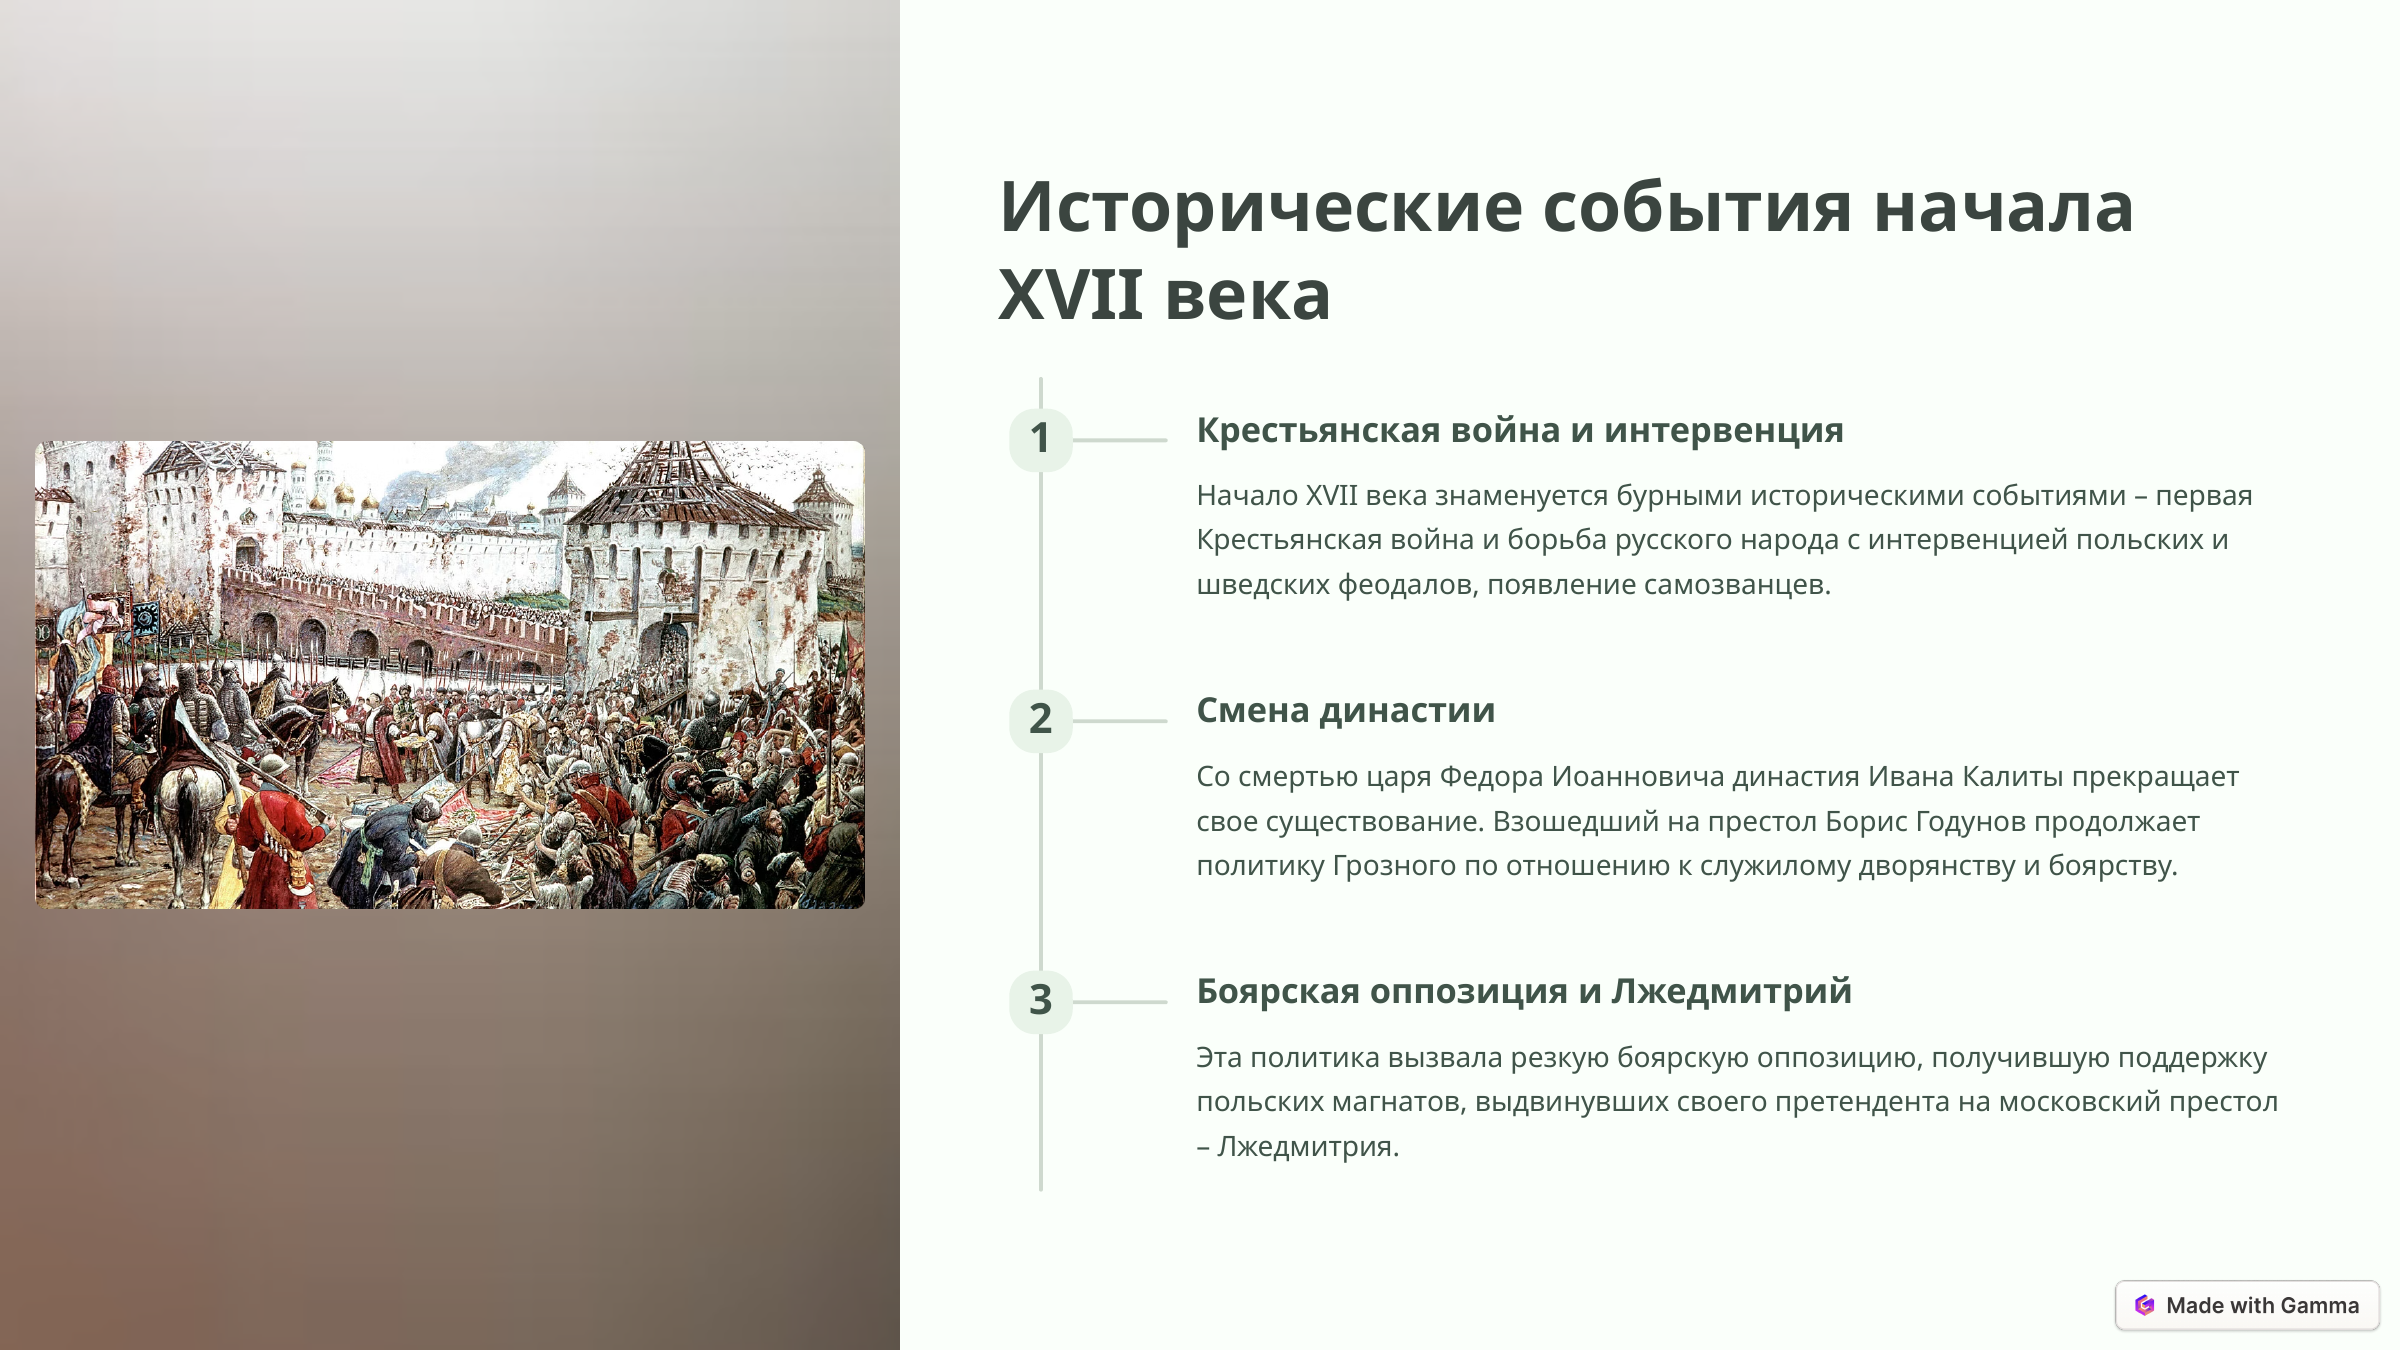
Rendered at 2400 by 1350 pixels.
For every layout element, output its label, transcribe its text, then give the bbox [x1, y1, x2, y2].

text_box Смена династии [1196, 686, 1549, 731]
text_box 3 [1028, 981, 1054, 1024]
text_box [1073, 1000, 1168, 1005]
text_box Крестьянская война и интервенция [1196, 405, 1859, 450]
text_box Начало XVII века знаменуется бурными историческими событиями – первая Крестьянская война и борьба русского народа с интервенцией польских и шведских феодалов, появление самозванцев. [1196, 466, 2302, 602]
text_box [1009, 408, 1073, 473]
text_box 1 [1030, 419, 1052, 462]
text_box [1039, 376, 1043, 408]
text_box Исторические события начала XVII века [998, 158, 2302, 335]
text_box [1073, 719, 1168, 724]
text_box [1039, 754, 1043, 970]
text_box [1039, 1035, 1043, 1192]
text_box [1039, 473, 1043, 689]
text_box 2 [1027, 700, 1055, 743]
text_box [1009, 970, 1073, 1035]
picture [2106, 1271, 2389, 1339]
text_box [1073, 438, 1168, 443]
text_box Боярская оппозиция и Лжедмитрий [1196, 967, 1868, 1012]
text_box Эта политика вызвала резкую боярскую оппозицию, получившую поддержку польских магнатов, выдвинувших своего претендента на московский престол – Лжедмитрия. [1196, 1028, 2302, 1164]
picture [0, 0, 900, 1350]
text_box [1009, 689, 1073, 754]
text_box Со смертью царя Федора Иоанновича династия Ивана Калиты прекращает свое существование. Взошедший на престол Борис Годунов продолжает политику Грозного по отношению к служилому дворянству и боярству. [1196, 747, 2302, 883]
